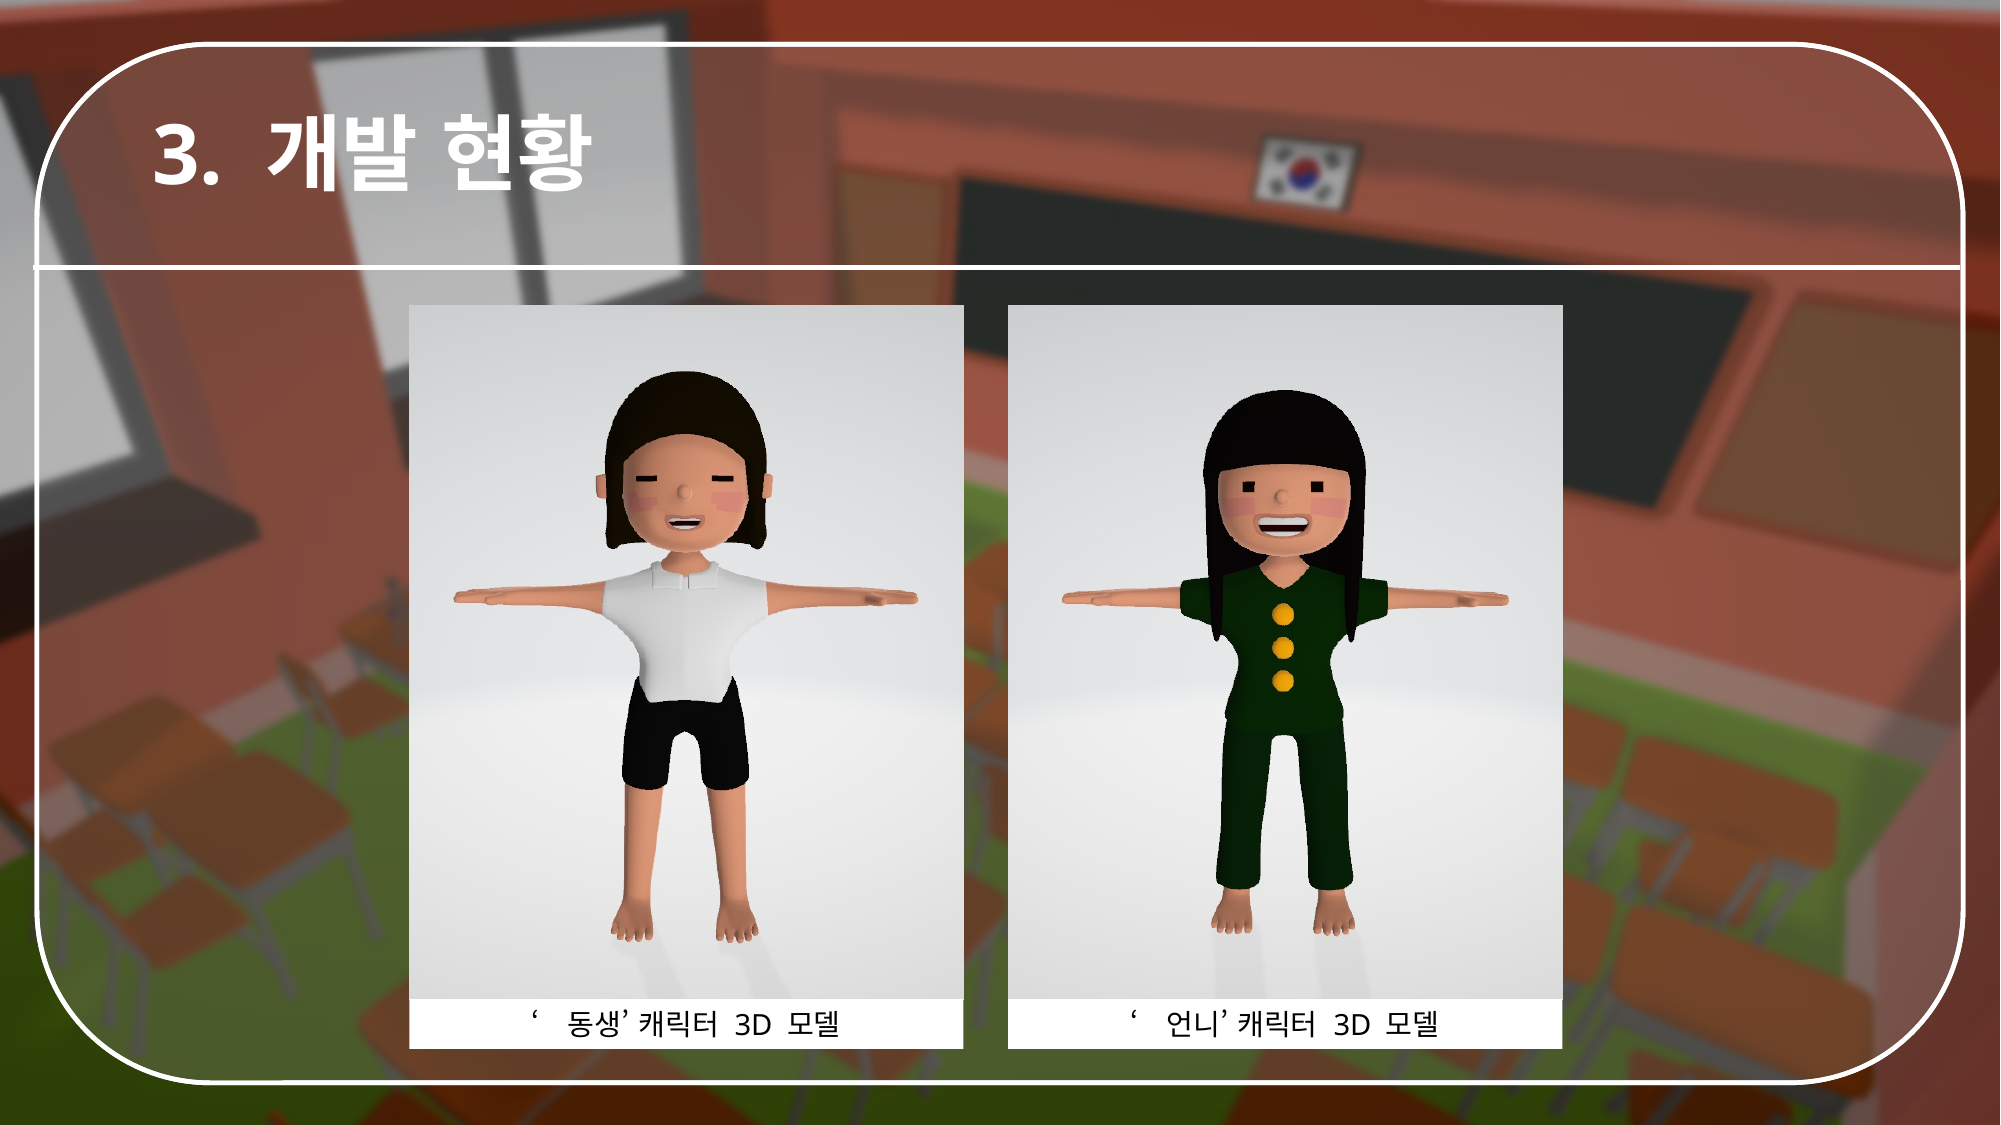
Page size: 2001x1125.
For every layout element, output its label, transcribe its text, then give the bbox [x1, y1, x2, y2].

picture [0, 0, 2000, 1125]
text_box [409, 305, 964, 1050]
title 3. 개발 현황 [137, 52, 1863, 263]
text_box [1008, 305, 1563, 1050]
